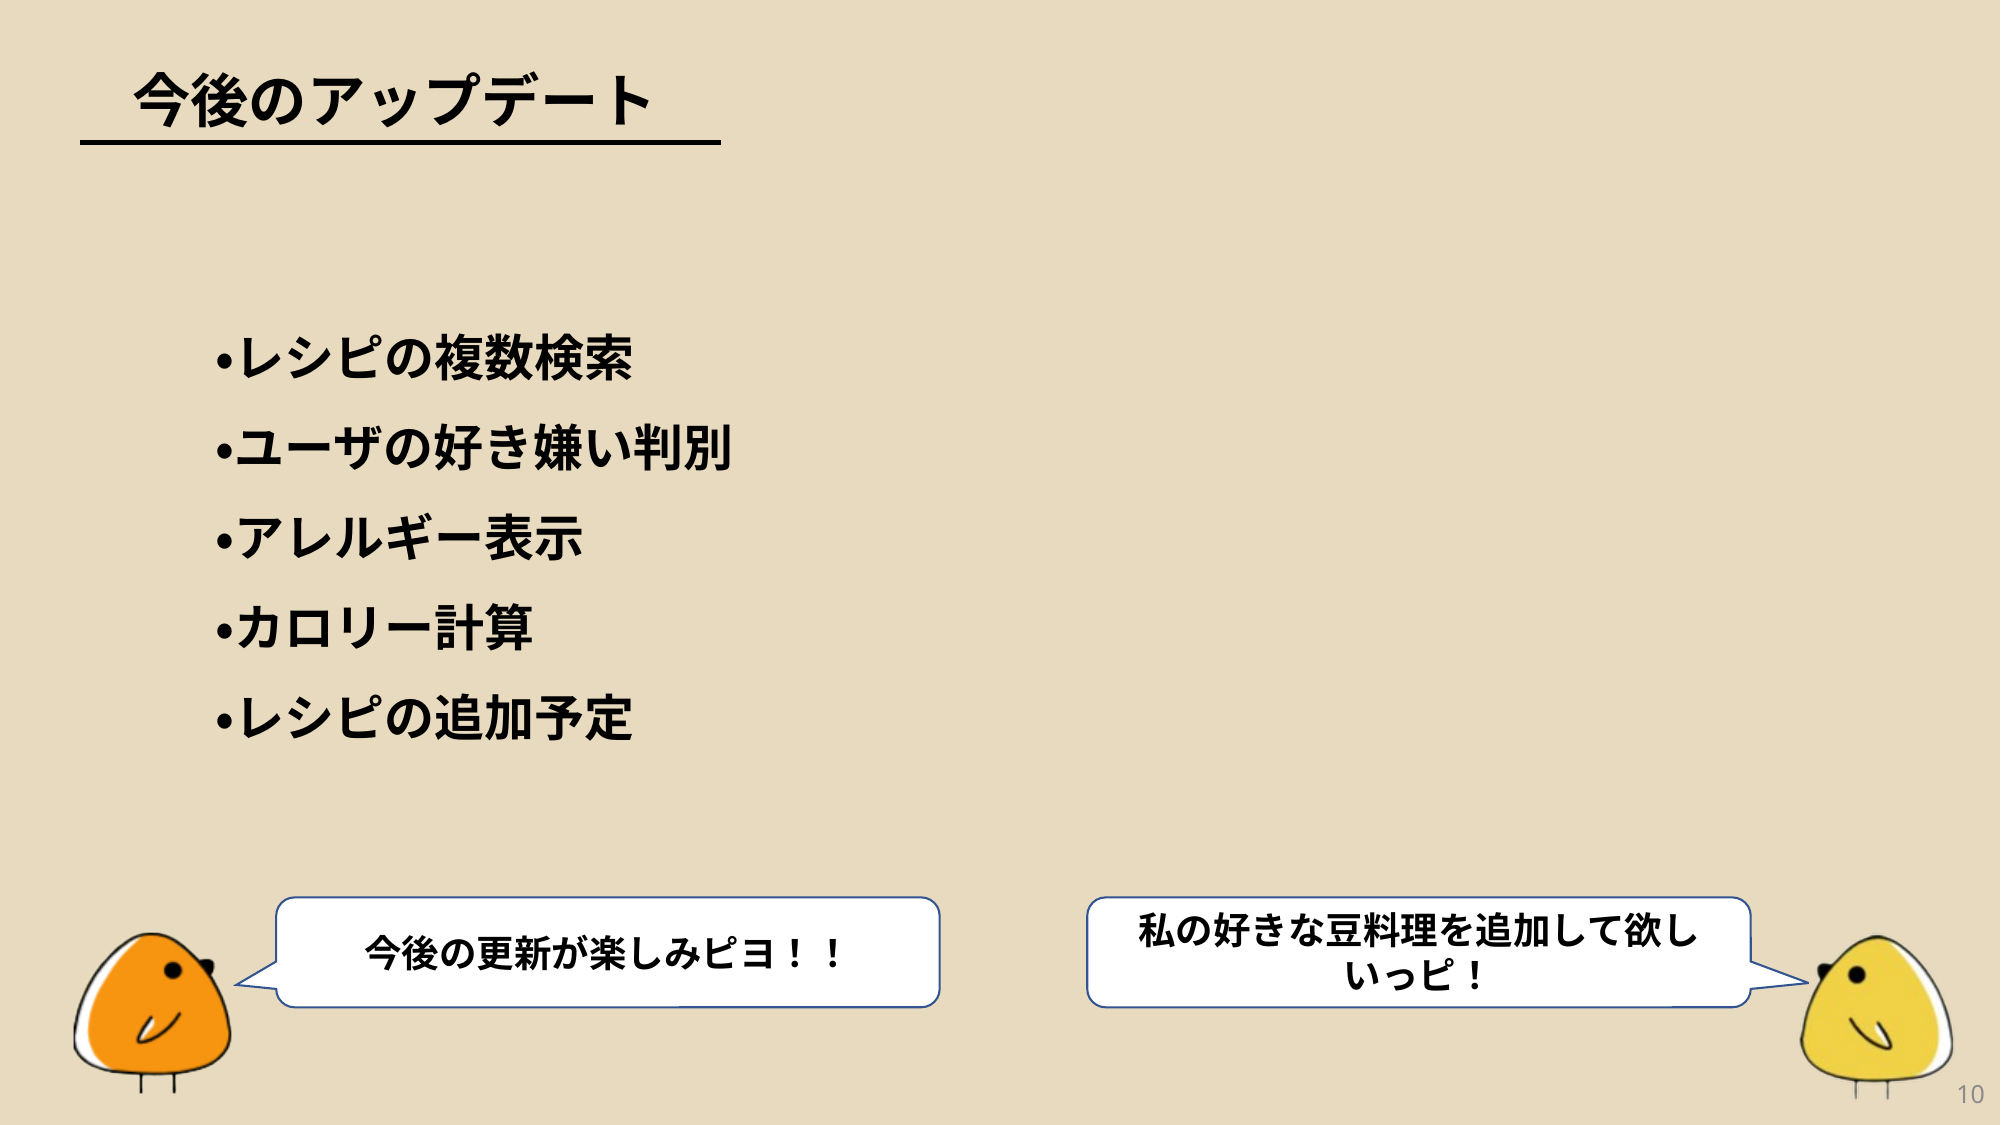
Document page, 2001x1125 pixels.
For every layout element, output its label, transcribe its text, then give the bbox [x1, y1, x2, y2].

slide_number 10 [1550, 1065, 2000, 1125]
text_box ・レシピの複数検索 ・ユーザの好き嫌い判別 ・アレルギー表示 ・カロリー計算 ・レシピの追加予定 [200, 289, 1088, 755]
picture [1778, 925, 1968, 1065]
text_box 今後の更新が楽しみピヨ！！ [232, 896, 941, 1009]
picture [32, 892, 265, 1125]
text_box 私の好きな豆料理を追加して欲しいっピ！ [1086, 896, 1809, 1009]
text_box 今後のアップデート [117, 56, 786, 142]
